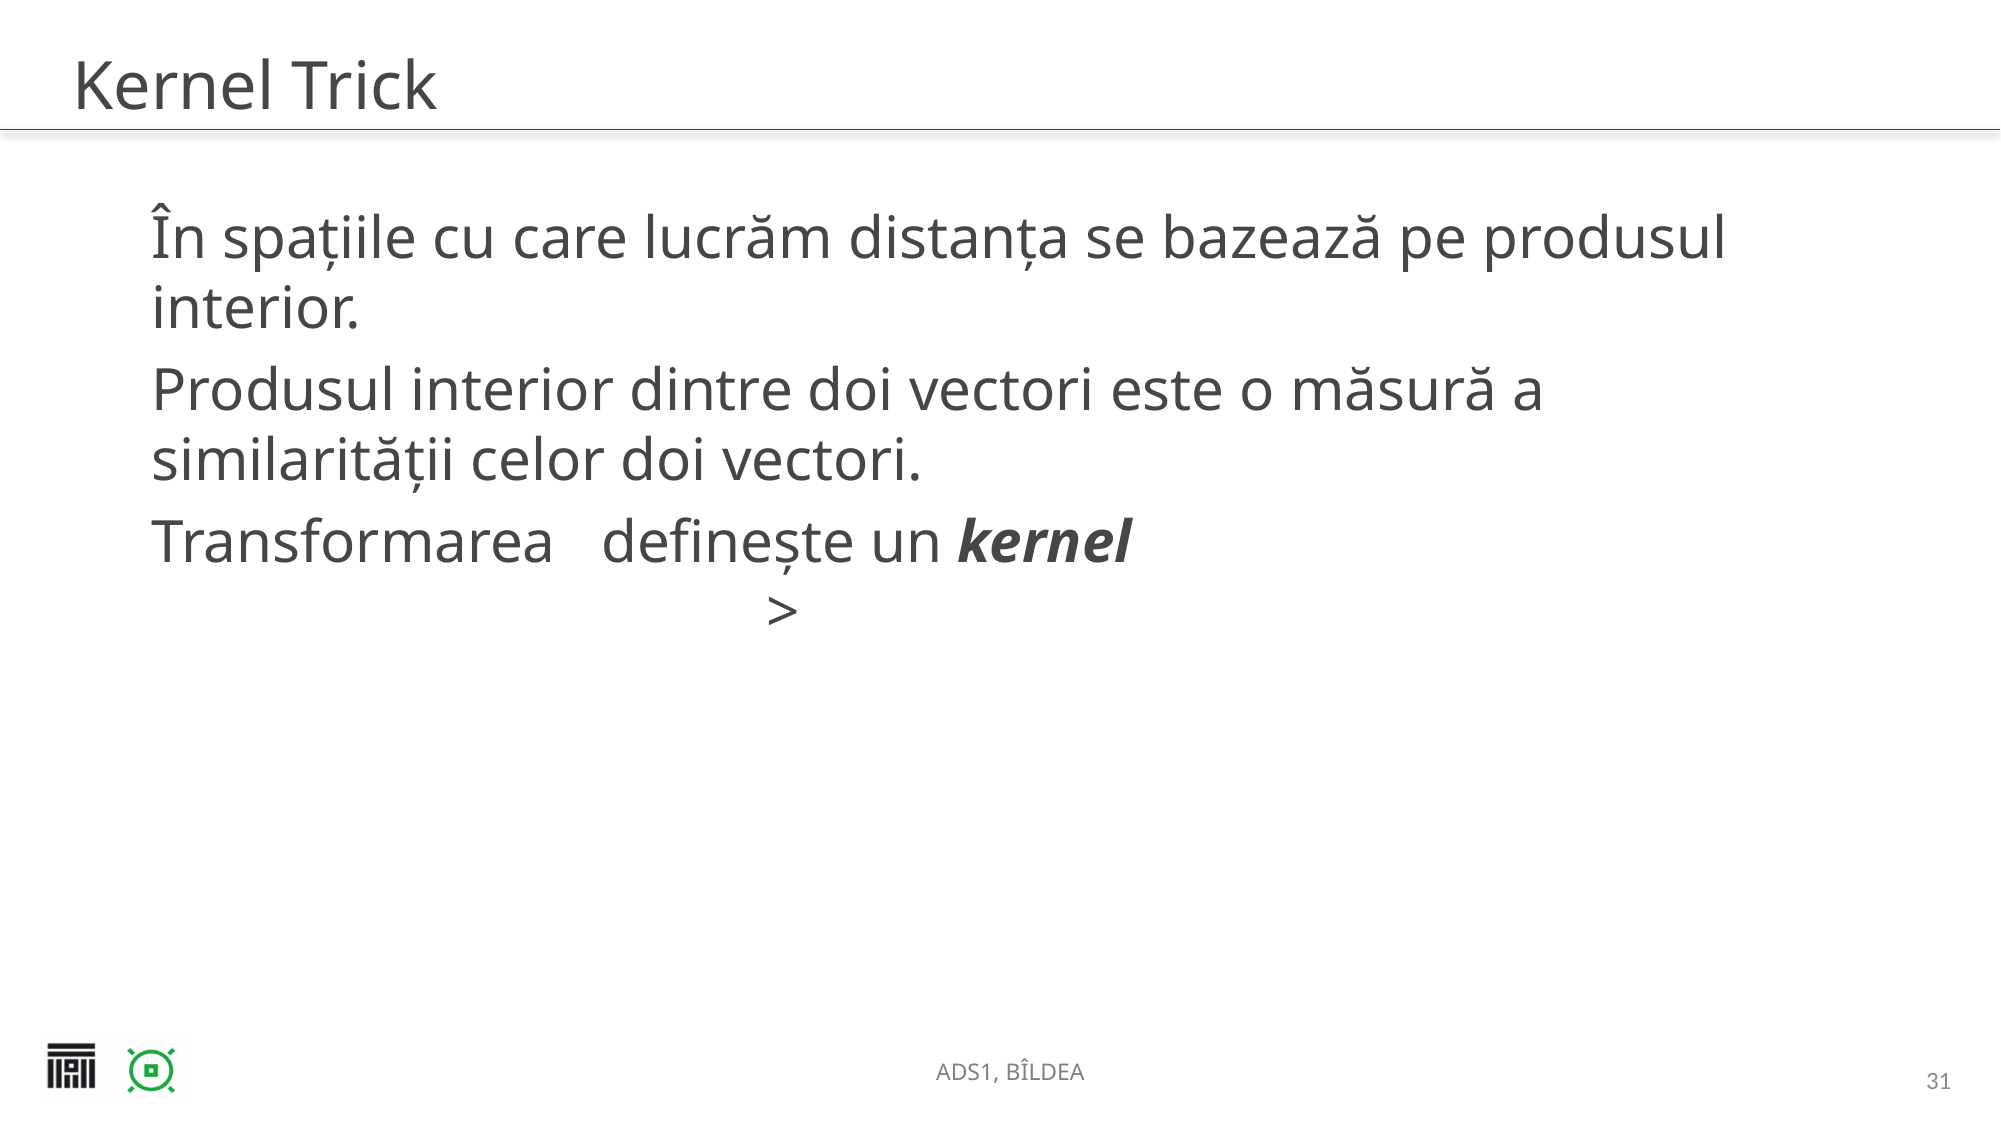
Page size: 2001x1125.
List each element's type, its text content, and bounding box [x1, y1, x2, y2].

slide_number 31 [1500, 1050, 1967, 1110]
text_box [703, 400, 791, 461]
picture [38, 1033, 189, 1104]
title Kernel Trick [57, 35, 1943, 162]
